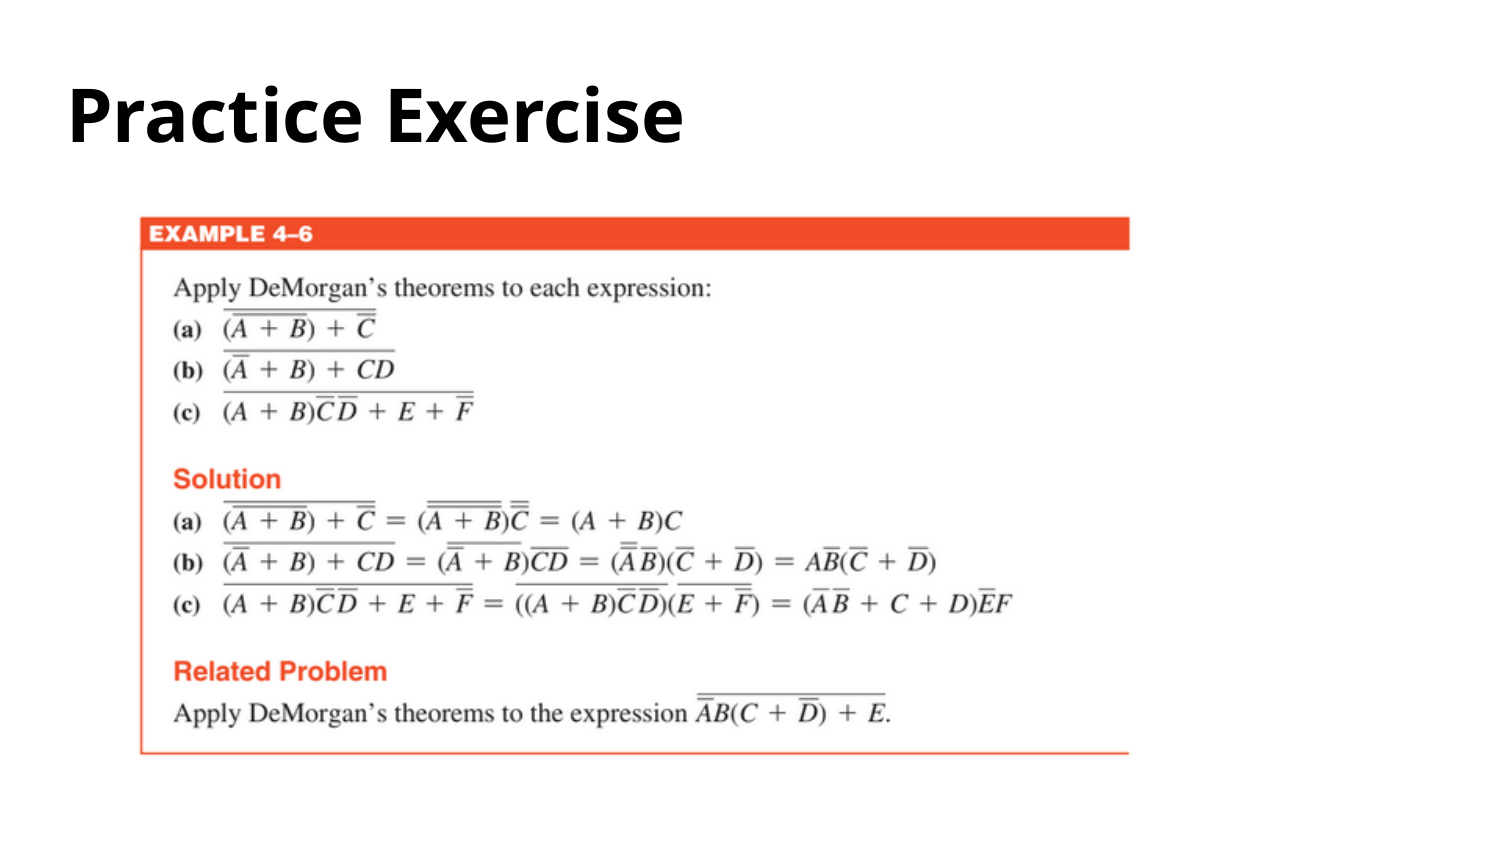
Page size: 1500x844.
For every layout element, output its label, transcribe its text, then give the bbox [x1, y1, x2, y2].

title Practice Exercise [51, 48, 1449, 180]
picture [133, 206, 1236, 792]
